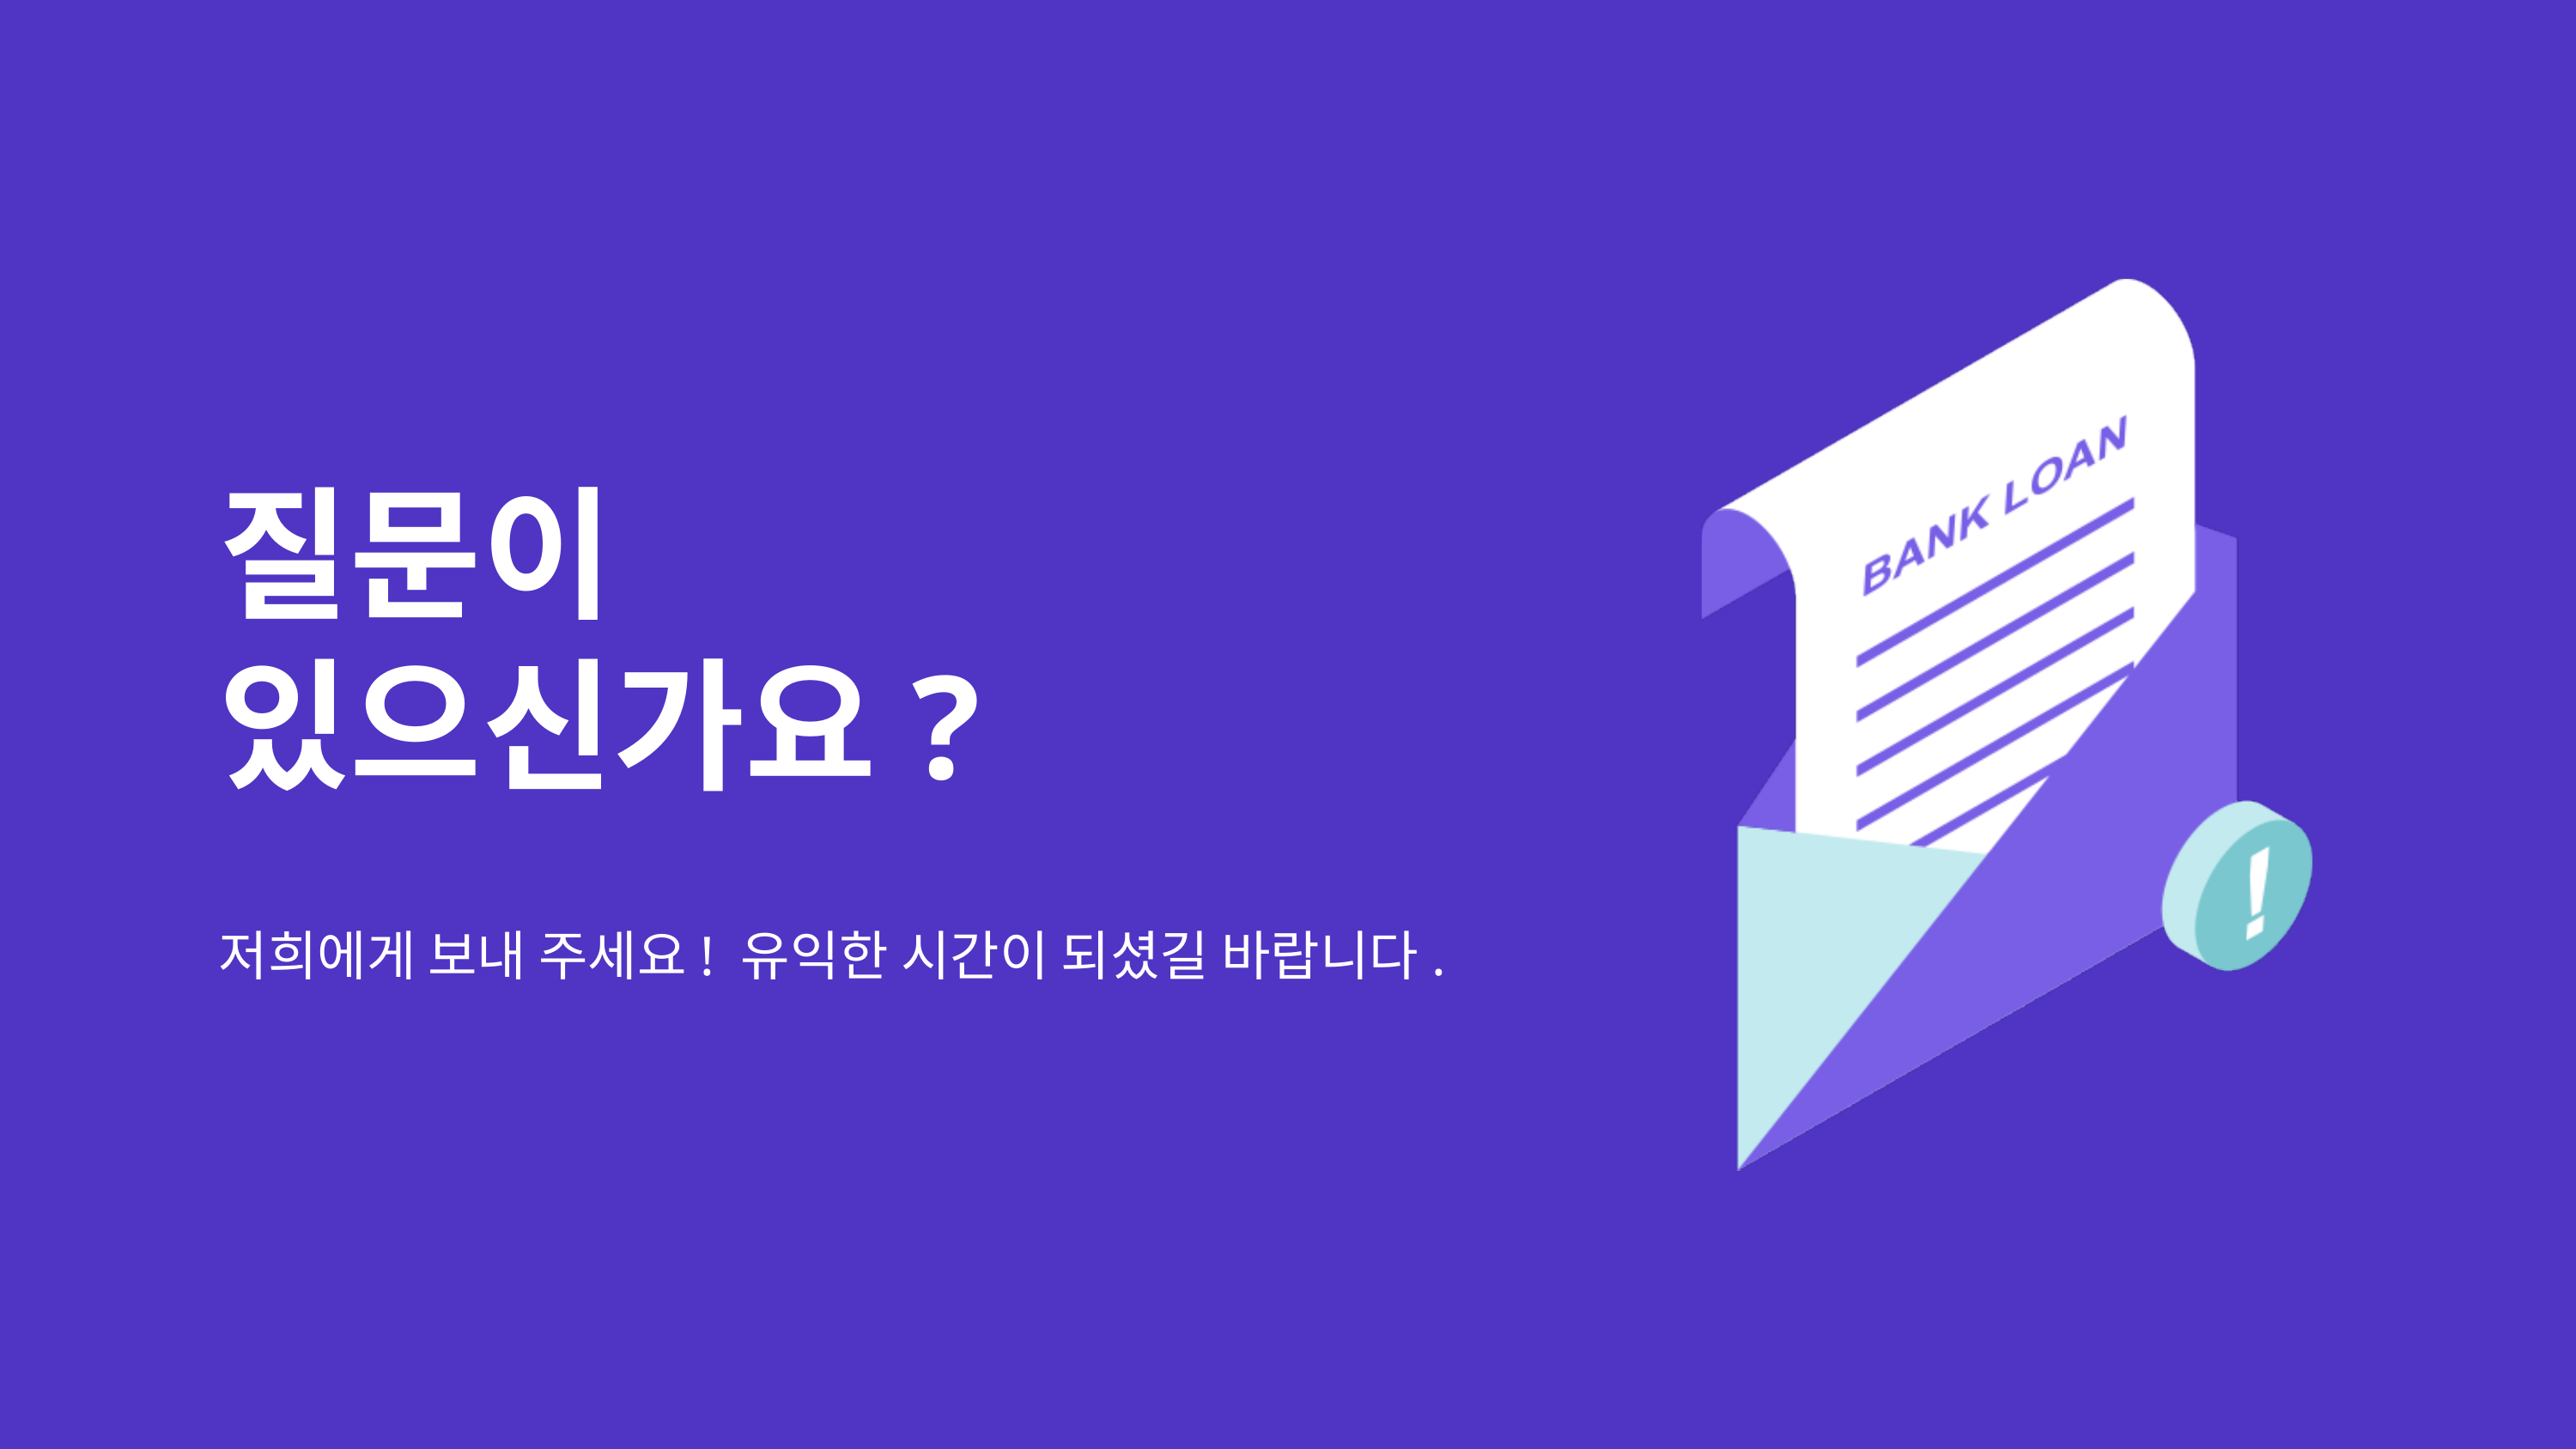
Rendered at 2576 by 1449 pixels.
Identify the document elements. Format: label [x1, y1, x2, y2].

text_box [218, 464, 1503, 984]
text_box [1701, 277, 2313, 1171]
